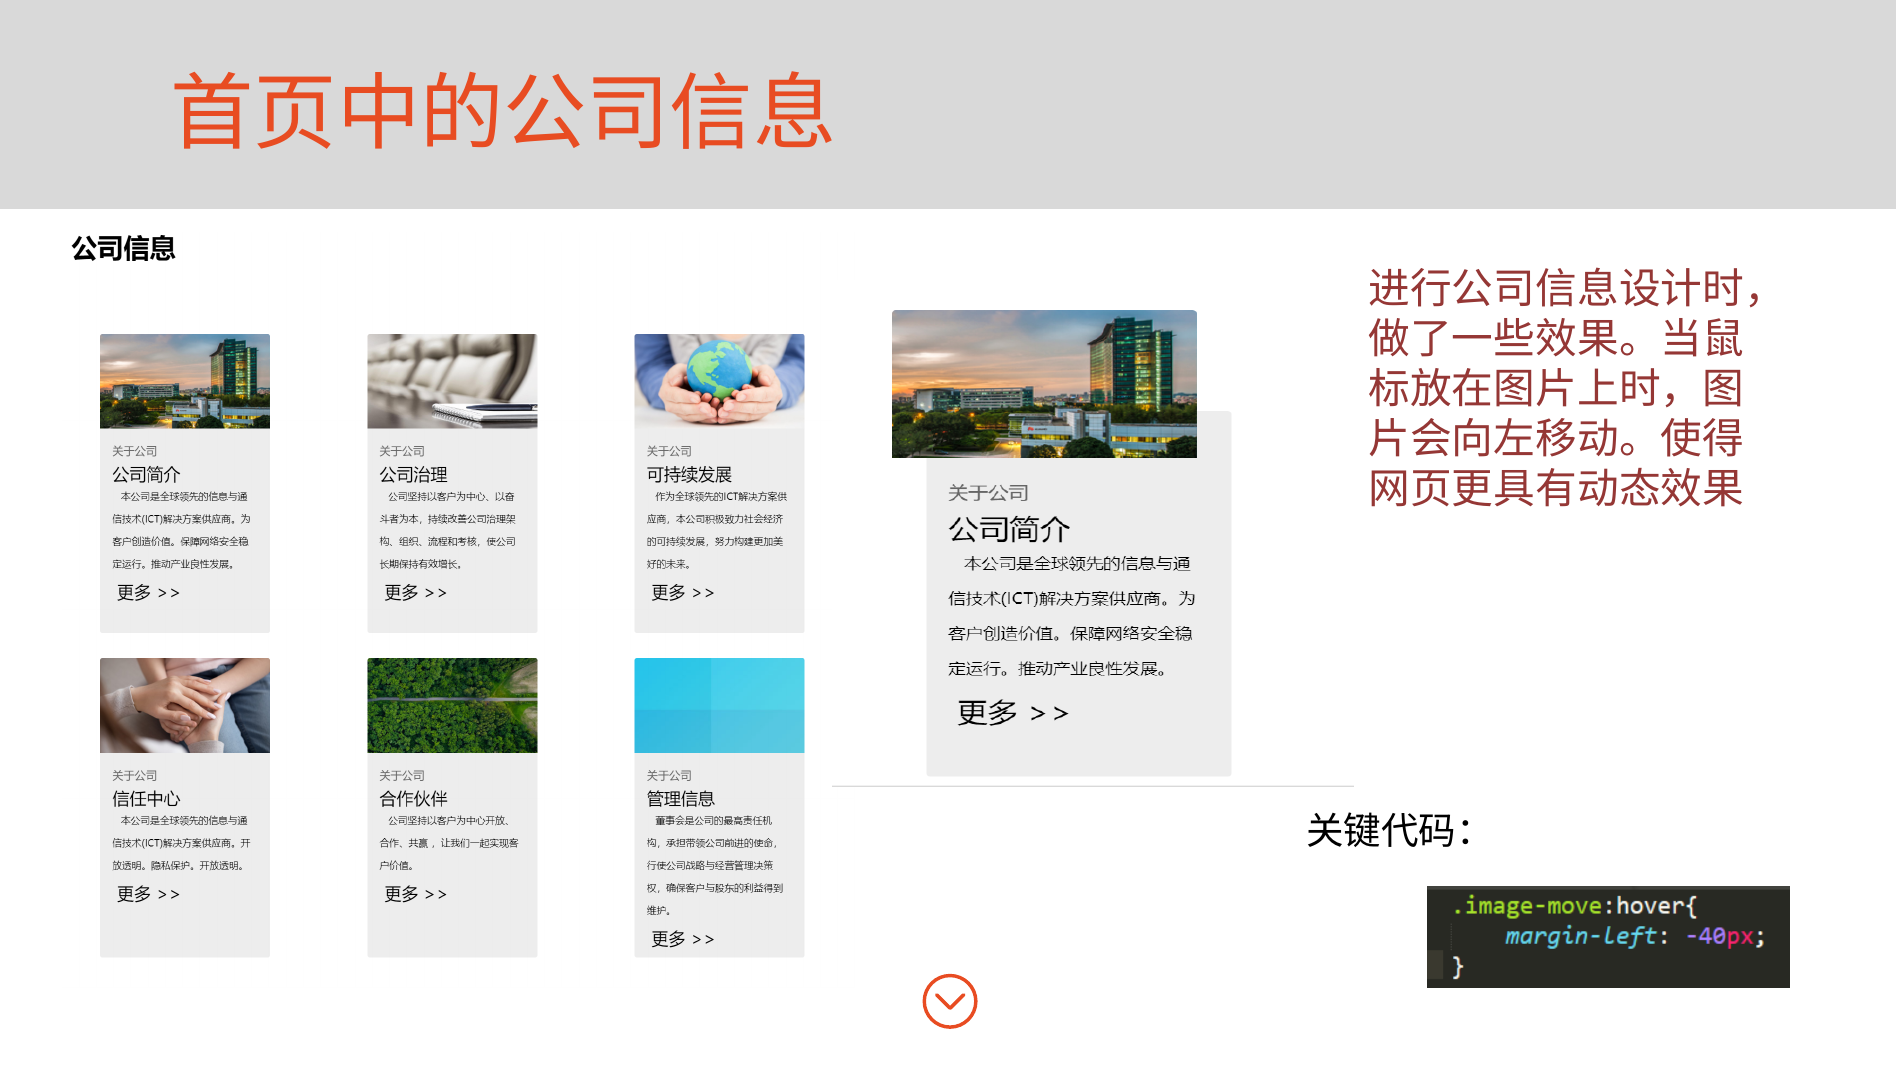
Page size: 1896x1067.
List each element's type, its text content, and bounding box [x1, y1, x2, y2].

text_box [922, 973, 978, 1029]
text_box 进行公司信息设计时，做了一些效果。当鼠标放在图片上时，图片会向左移动。使得网页更具有动态效果 [1353, 254, 1790, 520]
text_box [0, 0, 1896, 209]
text_box 首页中的公司信息 [155, 51, 1047, 267]
picture [61, 231, 1355, 988]
text_box 关键代码： [1291, 799, 1567, 860]
picture [1427, 886, 1791, 988]
